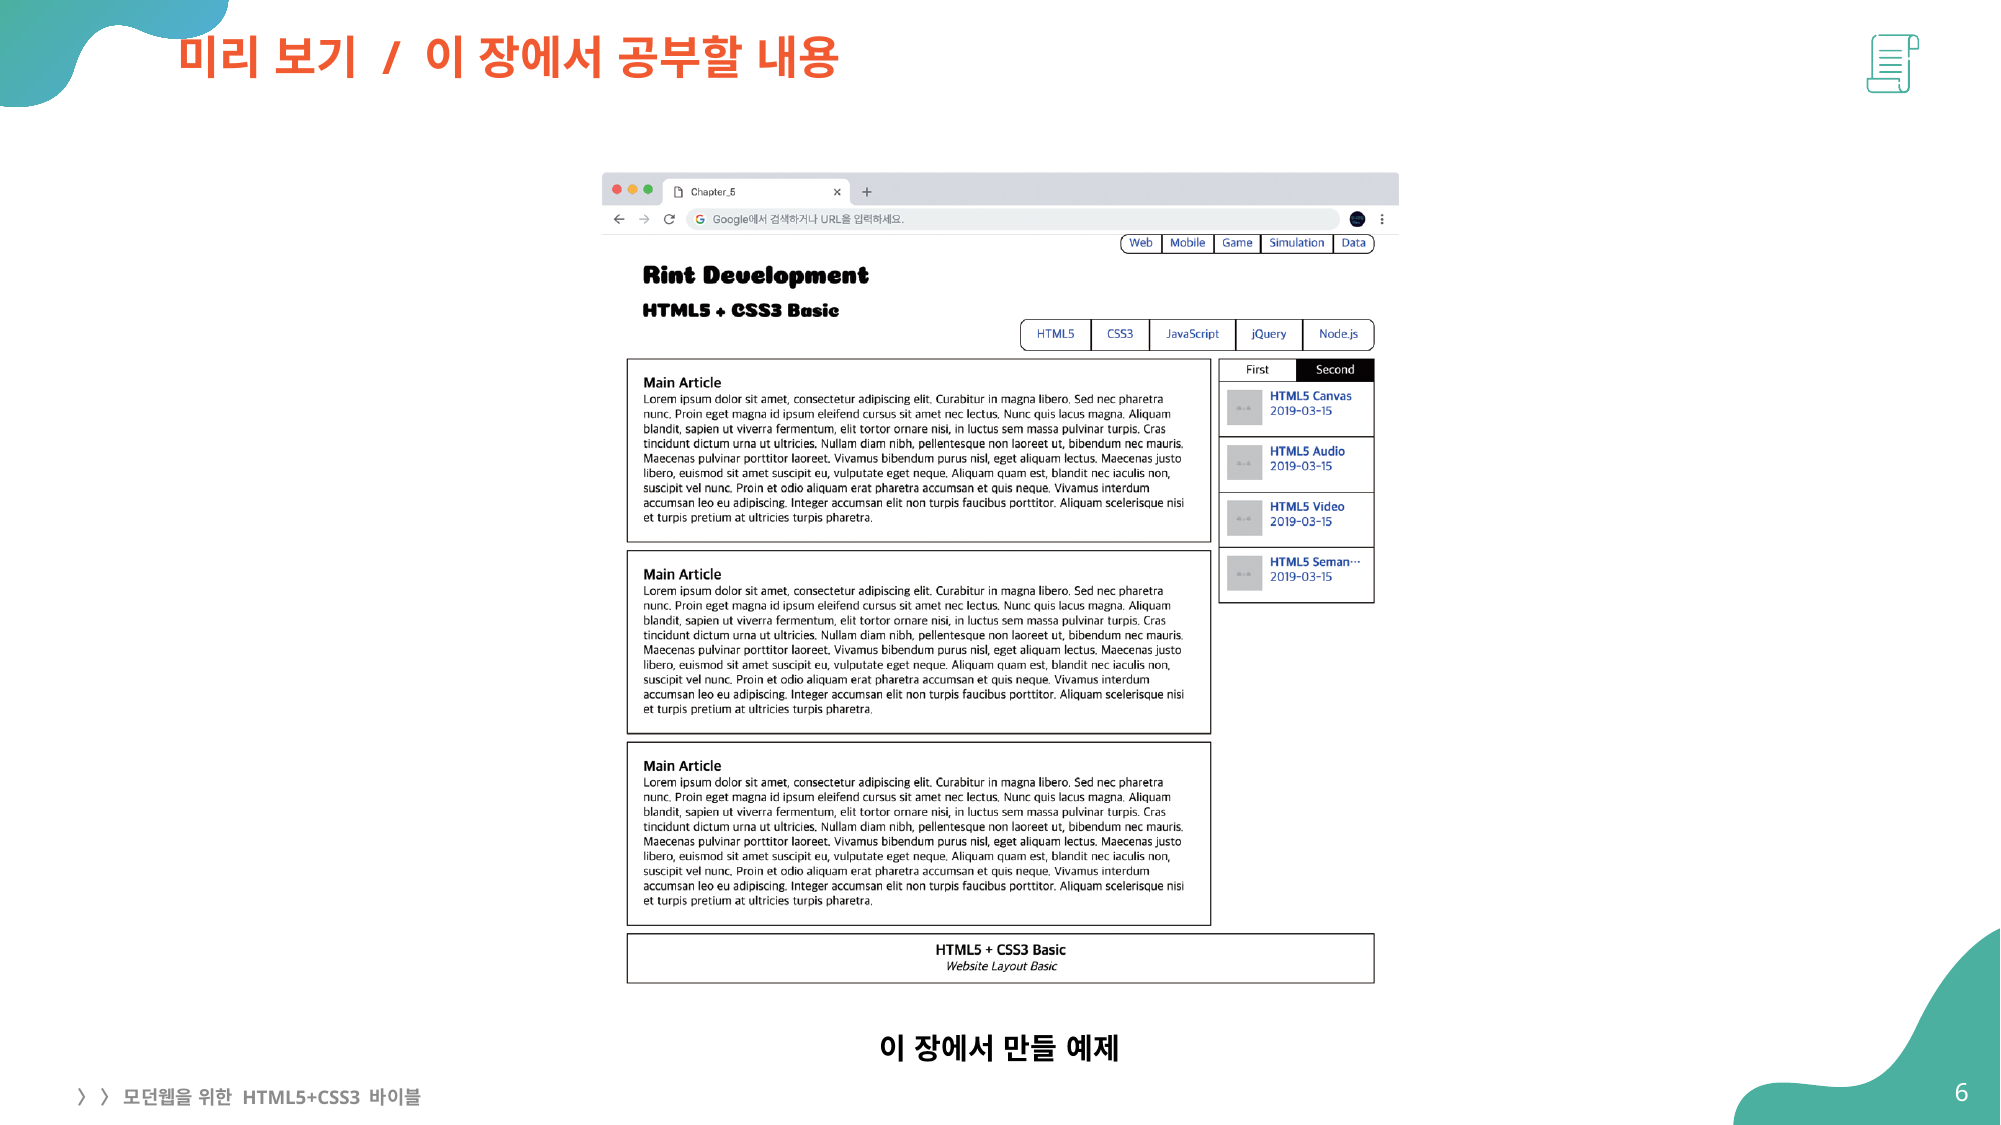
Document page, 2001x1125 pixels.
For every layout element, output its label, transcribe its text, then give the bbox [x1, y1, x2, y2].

text_box 이 장에서 만들 예제 [864, 1022, 1136, 1073]
title 미리 보기 / 이 장에서 공부할 내용 [162, 27, 2000, 93]
slide_number 6 [1917, 1063, 1984, 1124]
footer 〉 〉 모던웹을 위한 HTML5+CSS3 바이블 [63, 1085, 738, 1109]
picture [601, 172, 1399, 999]
